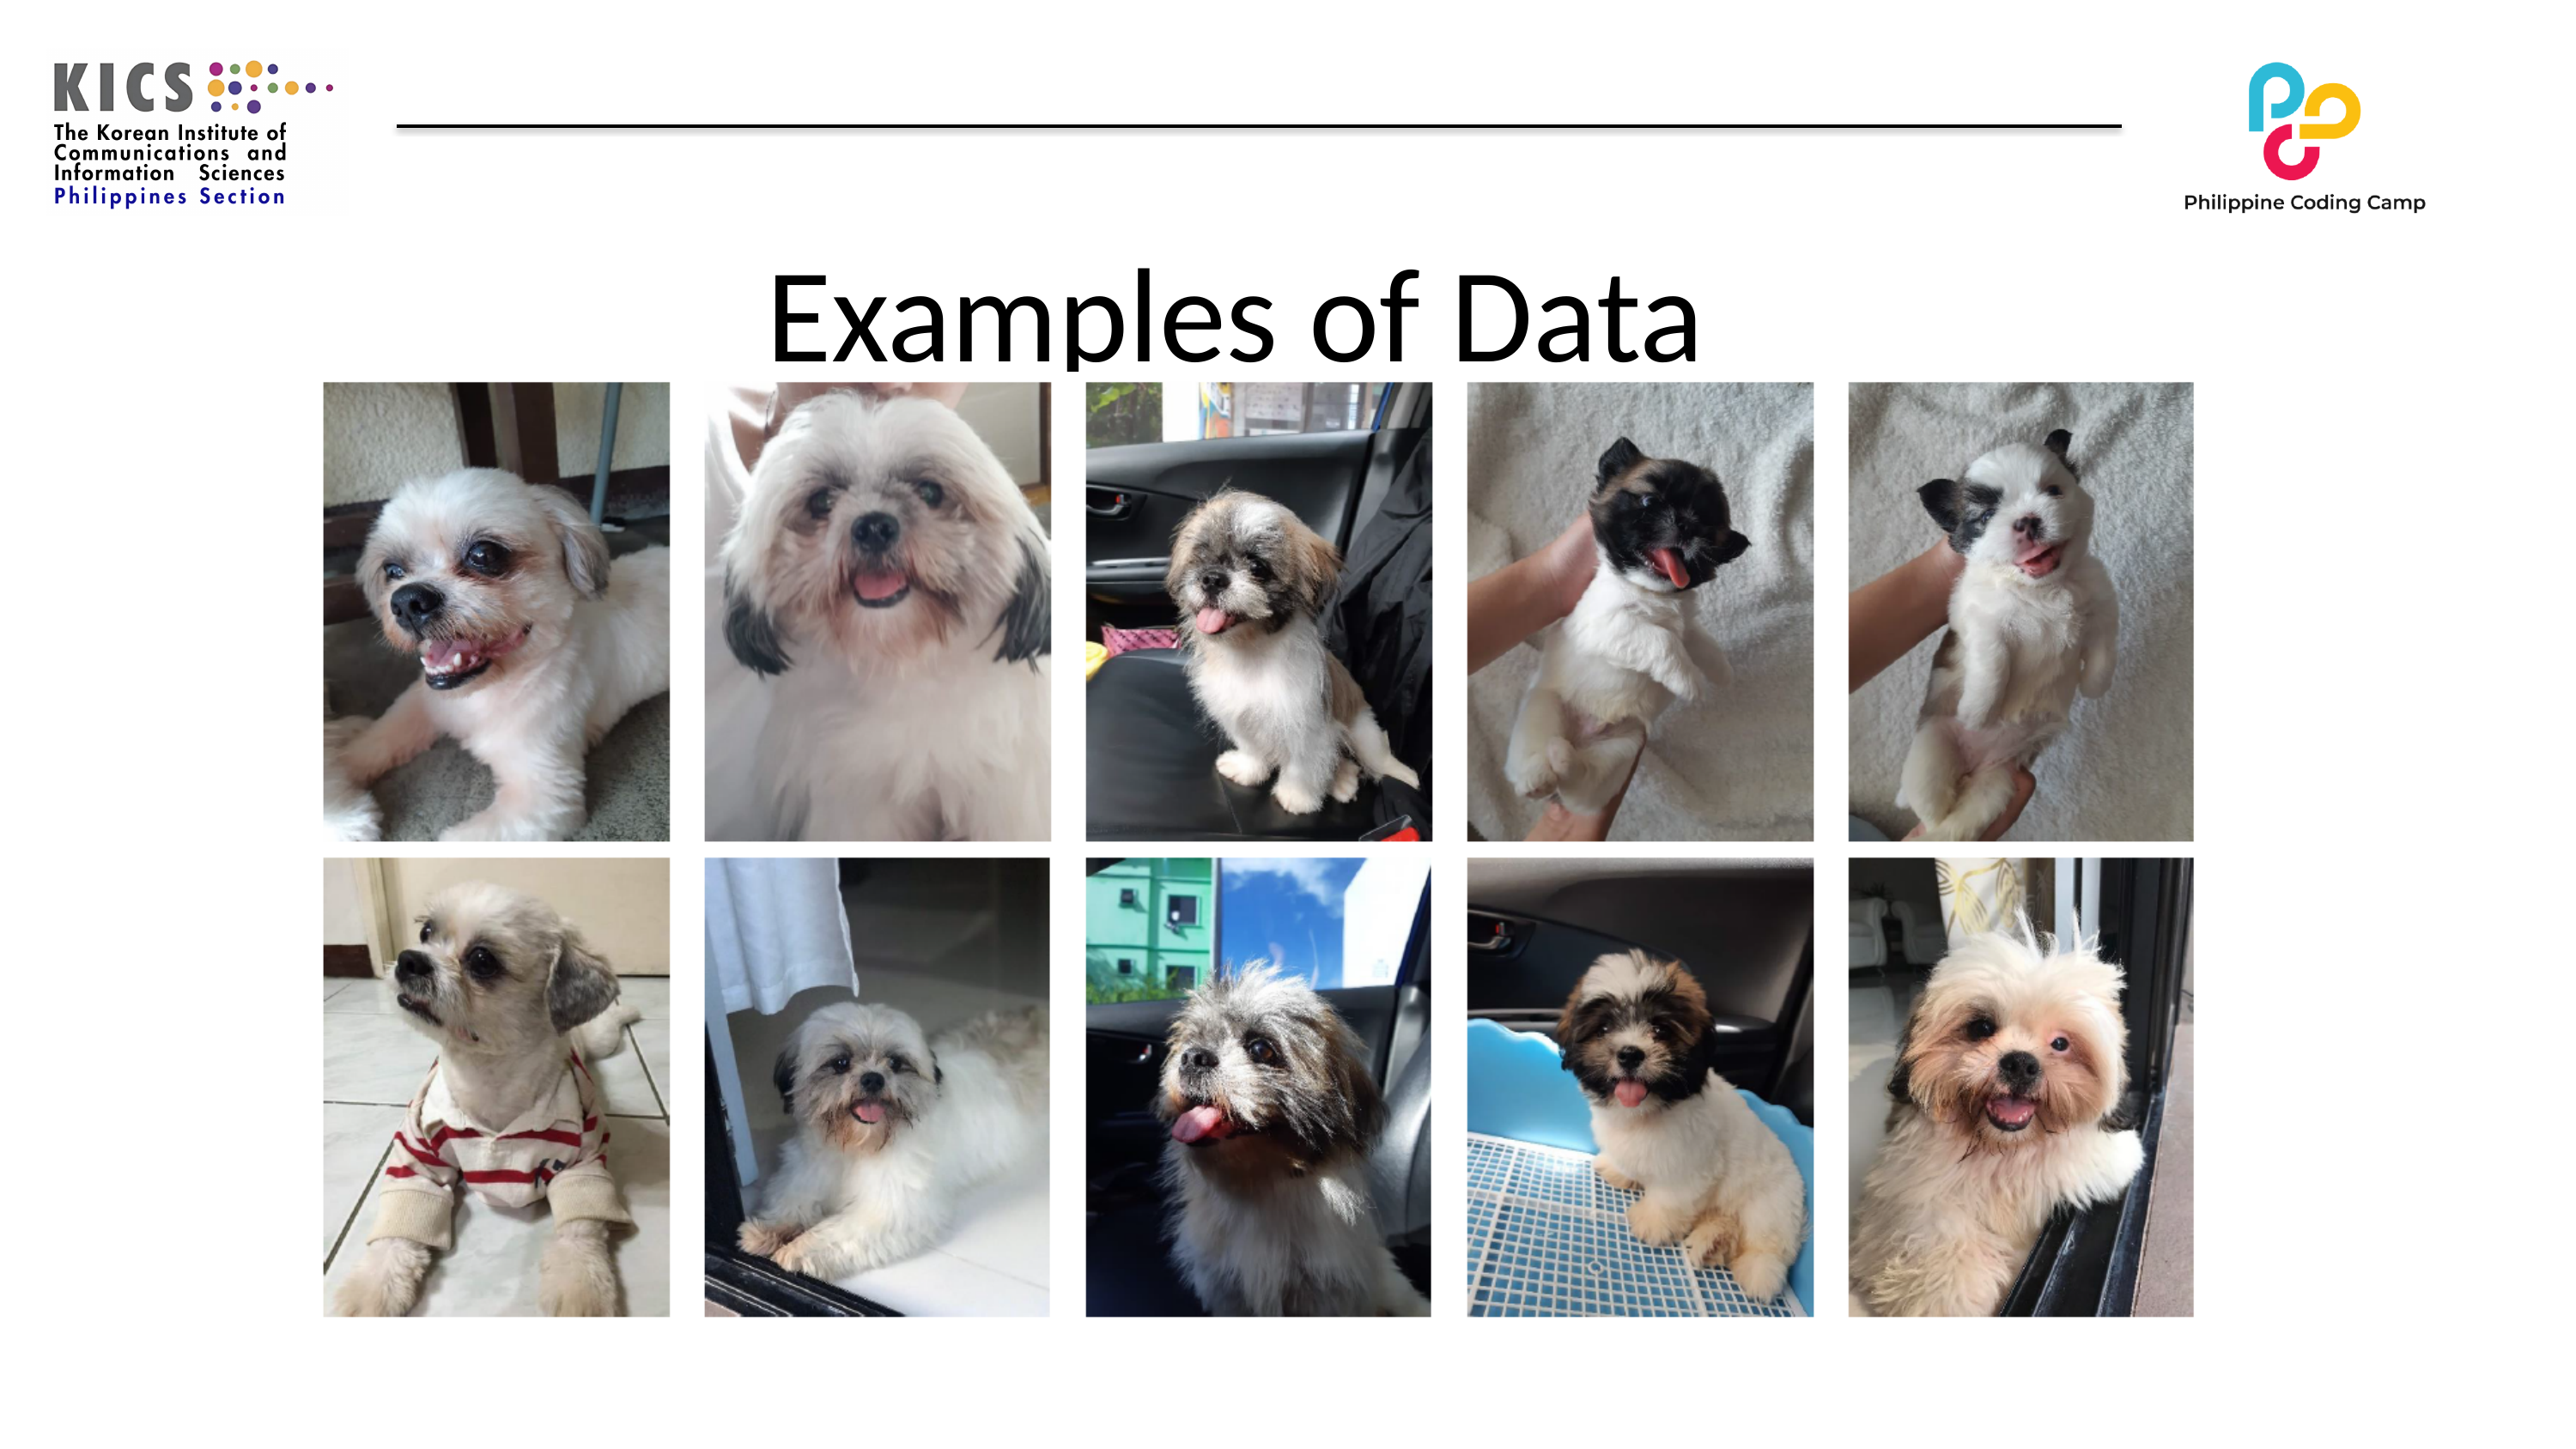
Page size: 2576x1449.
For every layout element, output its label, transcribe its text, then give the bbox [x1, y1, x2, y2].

picture [46, 48, 349, 216]
text_box Examples of Data [541, 141, 1929, 371]
picture [314, 372, 2203, 1328]
picture [2121, 0, 2489, 276]
